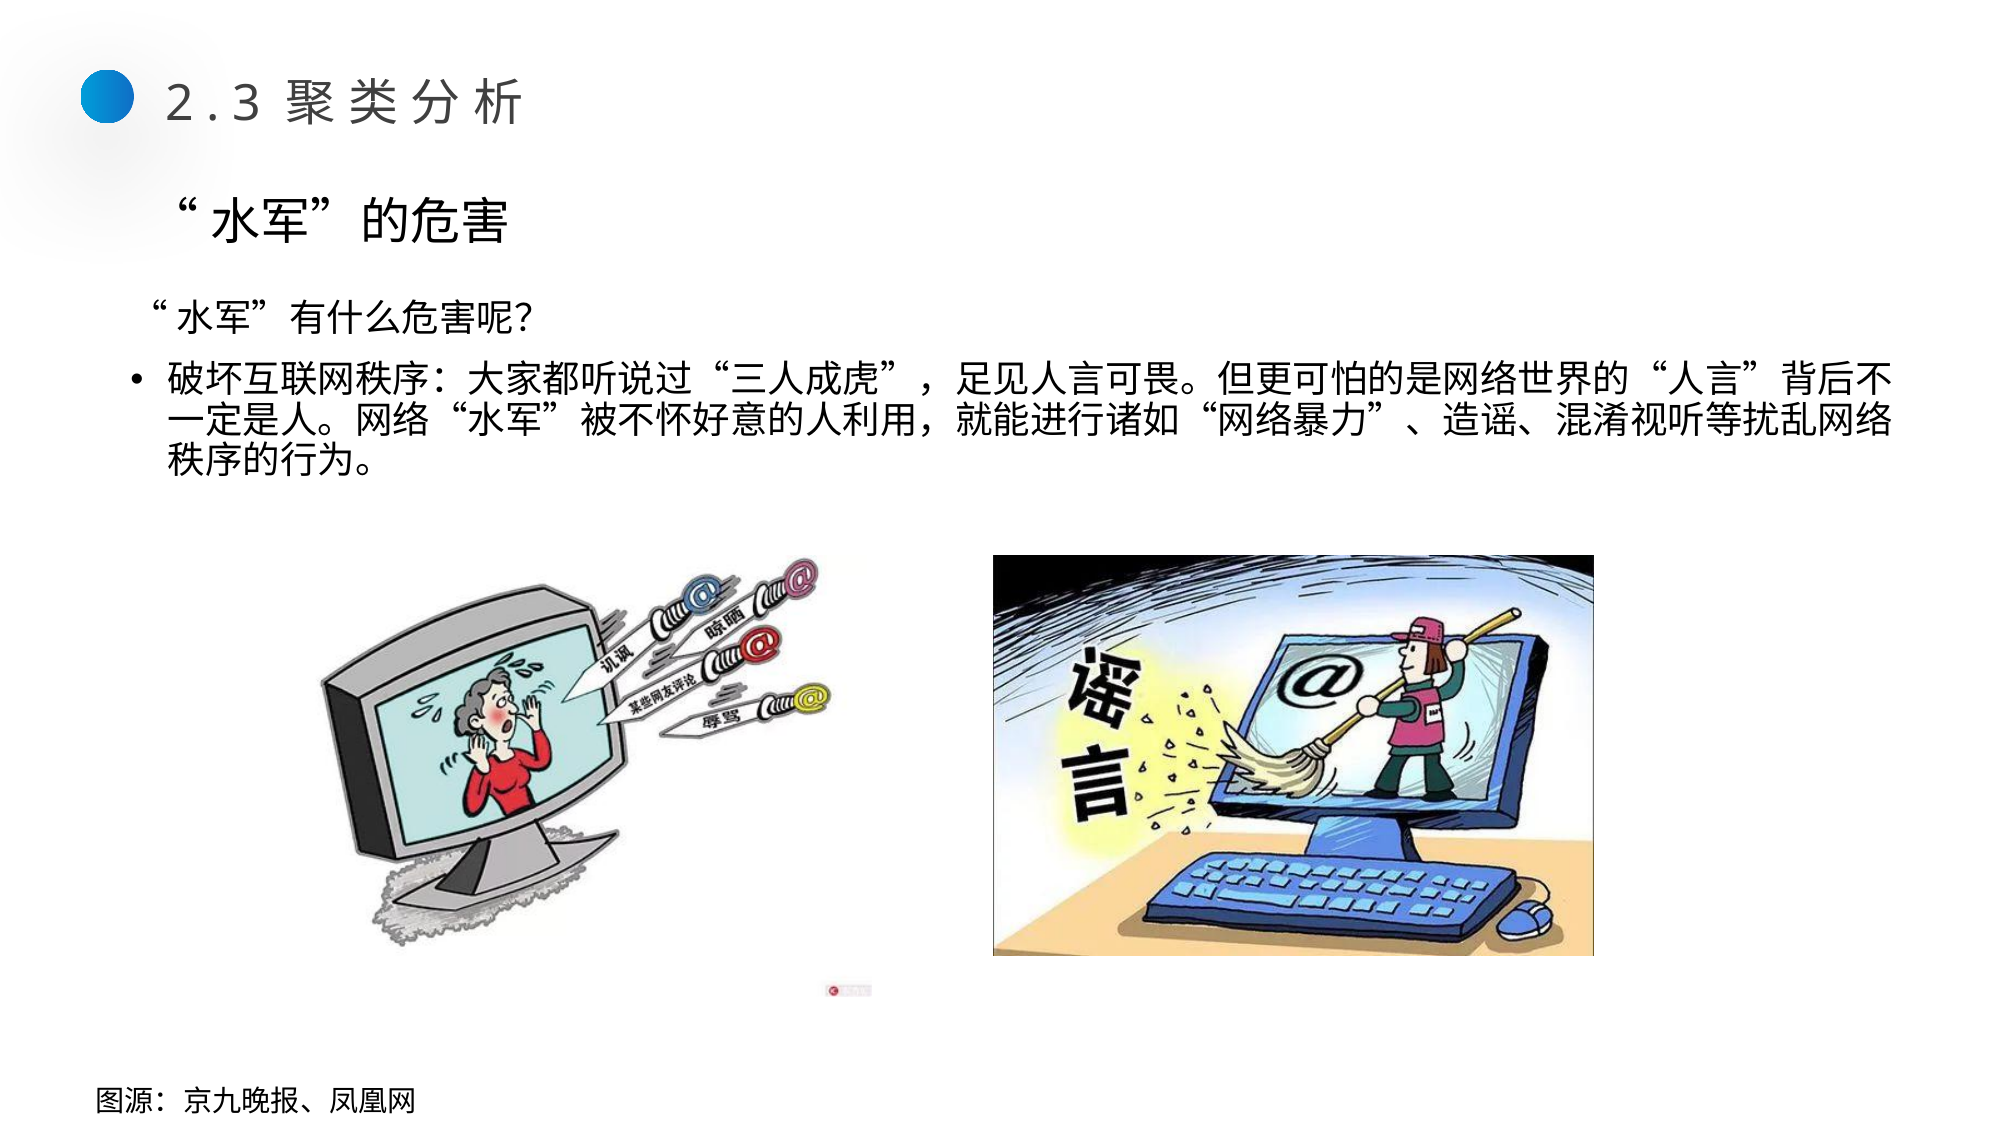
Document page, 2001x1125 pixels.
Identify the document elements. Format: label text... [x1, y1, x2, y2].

text_box “水军”有什么危害呢？ 破坏互联网秩序：大家都听说过“三人成虎”，足见人言可畏。但更可怕的是网络世界的“人言”背后不一定是人。网络“水军”被不怀好意的人利用，就能进行诸如“网络暴力”、造谣、混淆视听等扰乱网络秩序的行为。 [115, 291, 1916, 1107]
picture [246, 555, 872, 997]
text_box [79, 68, 135, 125]
text_box “水军”的危害 [133, 182, 624, 257]
picture [993, 555, 1594, 956]
text_box 2.3聚类分析 [150, 62, 1271, 138]
text_box 图源：京九晚报、凤凰网 [80, 1074, 506, 1125]
